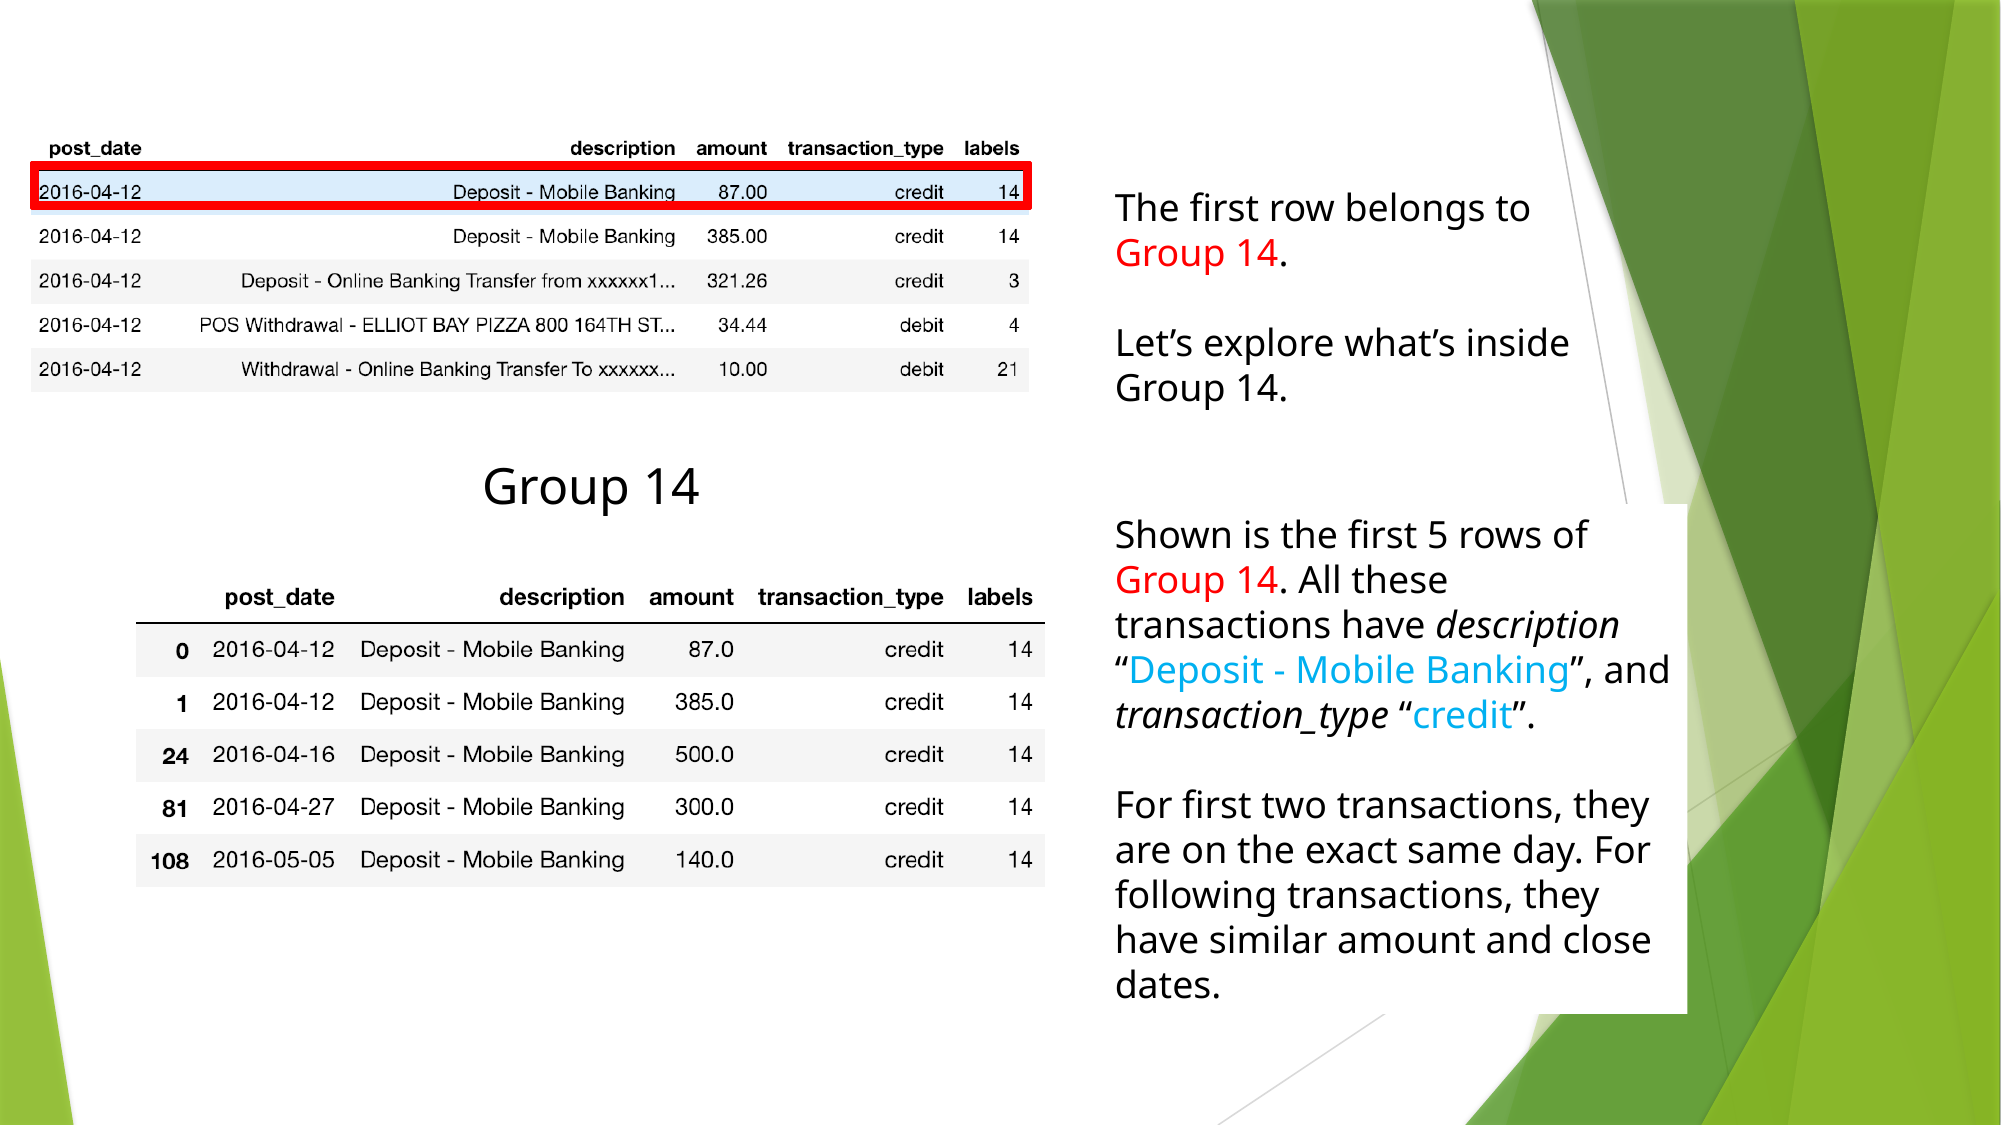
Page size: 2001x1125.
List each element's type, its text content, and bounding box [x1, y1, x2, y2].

text_box Group 14 [467, 447, 716, 523]
text_box Shown is the first 5 rows of Group 14. All these transactions have description “Deposit - Mobile Banking”, and transaction_type “credit”. For first two transactions, they are on the exact same day. For following transactions, they have similar amount and close dates. [1099, 504, 1688, 1014]
text_box The first row belongs to Group 14. Let’s explore what’s inside Group 14. [1100, 177, 1588, 462]
picture [122, 578, 1061, 905]
picture [30, 132, 1031, 393]
